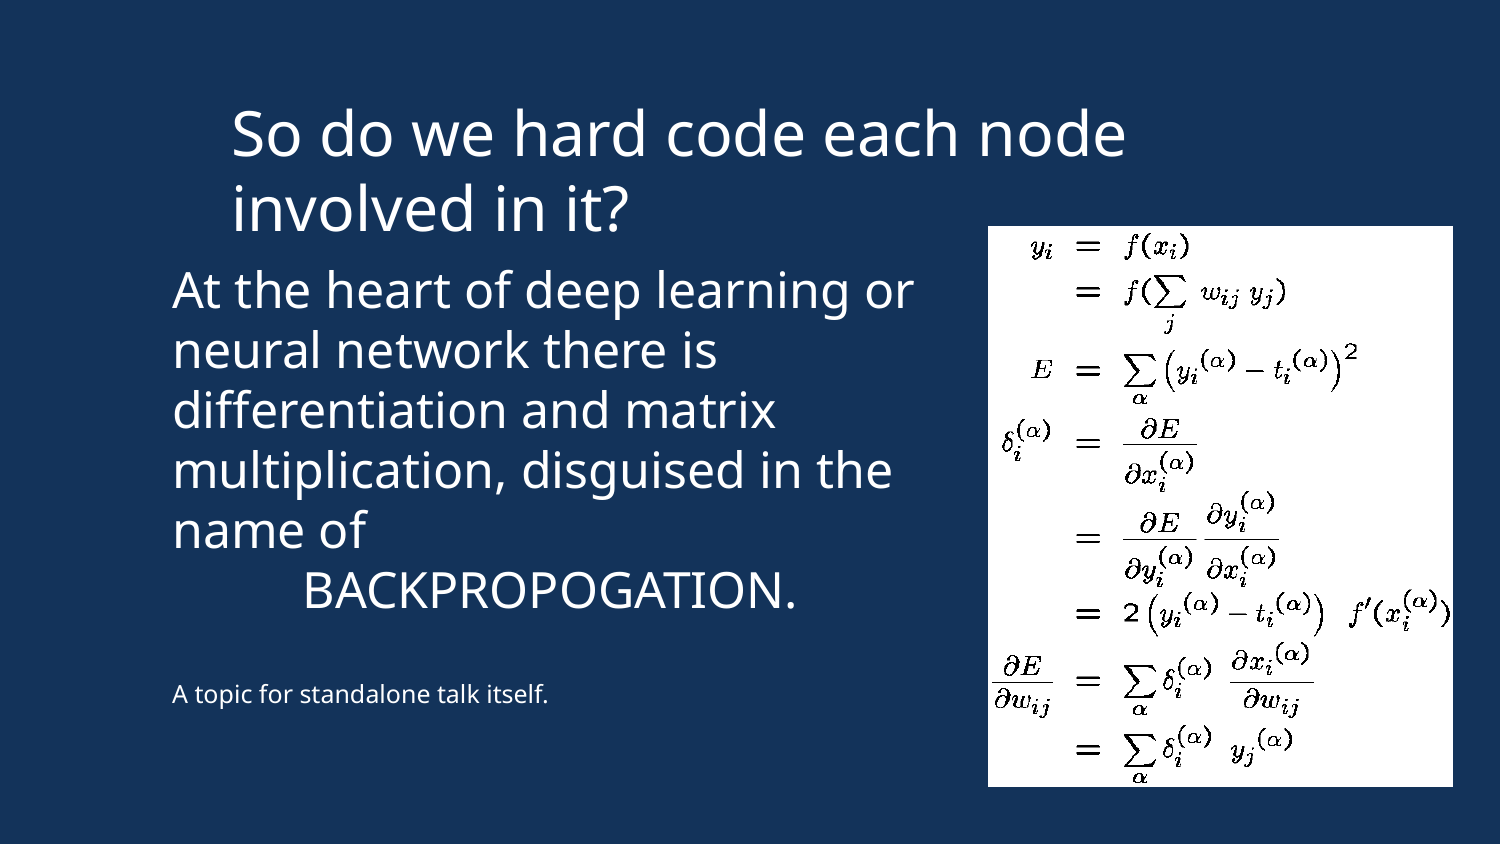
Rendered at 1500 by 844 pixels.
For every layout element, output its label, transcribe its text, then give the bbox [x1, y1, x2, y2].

text_box So do we hard code each node involved in it? [215, 78, 1285, 204]
picture [987, 225, 1453, 787]
text_box At the heart of deep learning or neural network there is differentiation and matrix multiplication, disguised in the name of BACKPROPOGATION. A topic for standalone talk itself. [157, 243, 945, 699]
